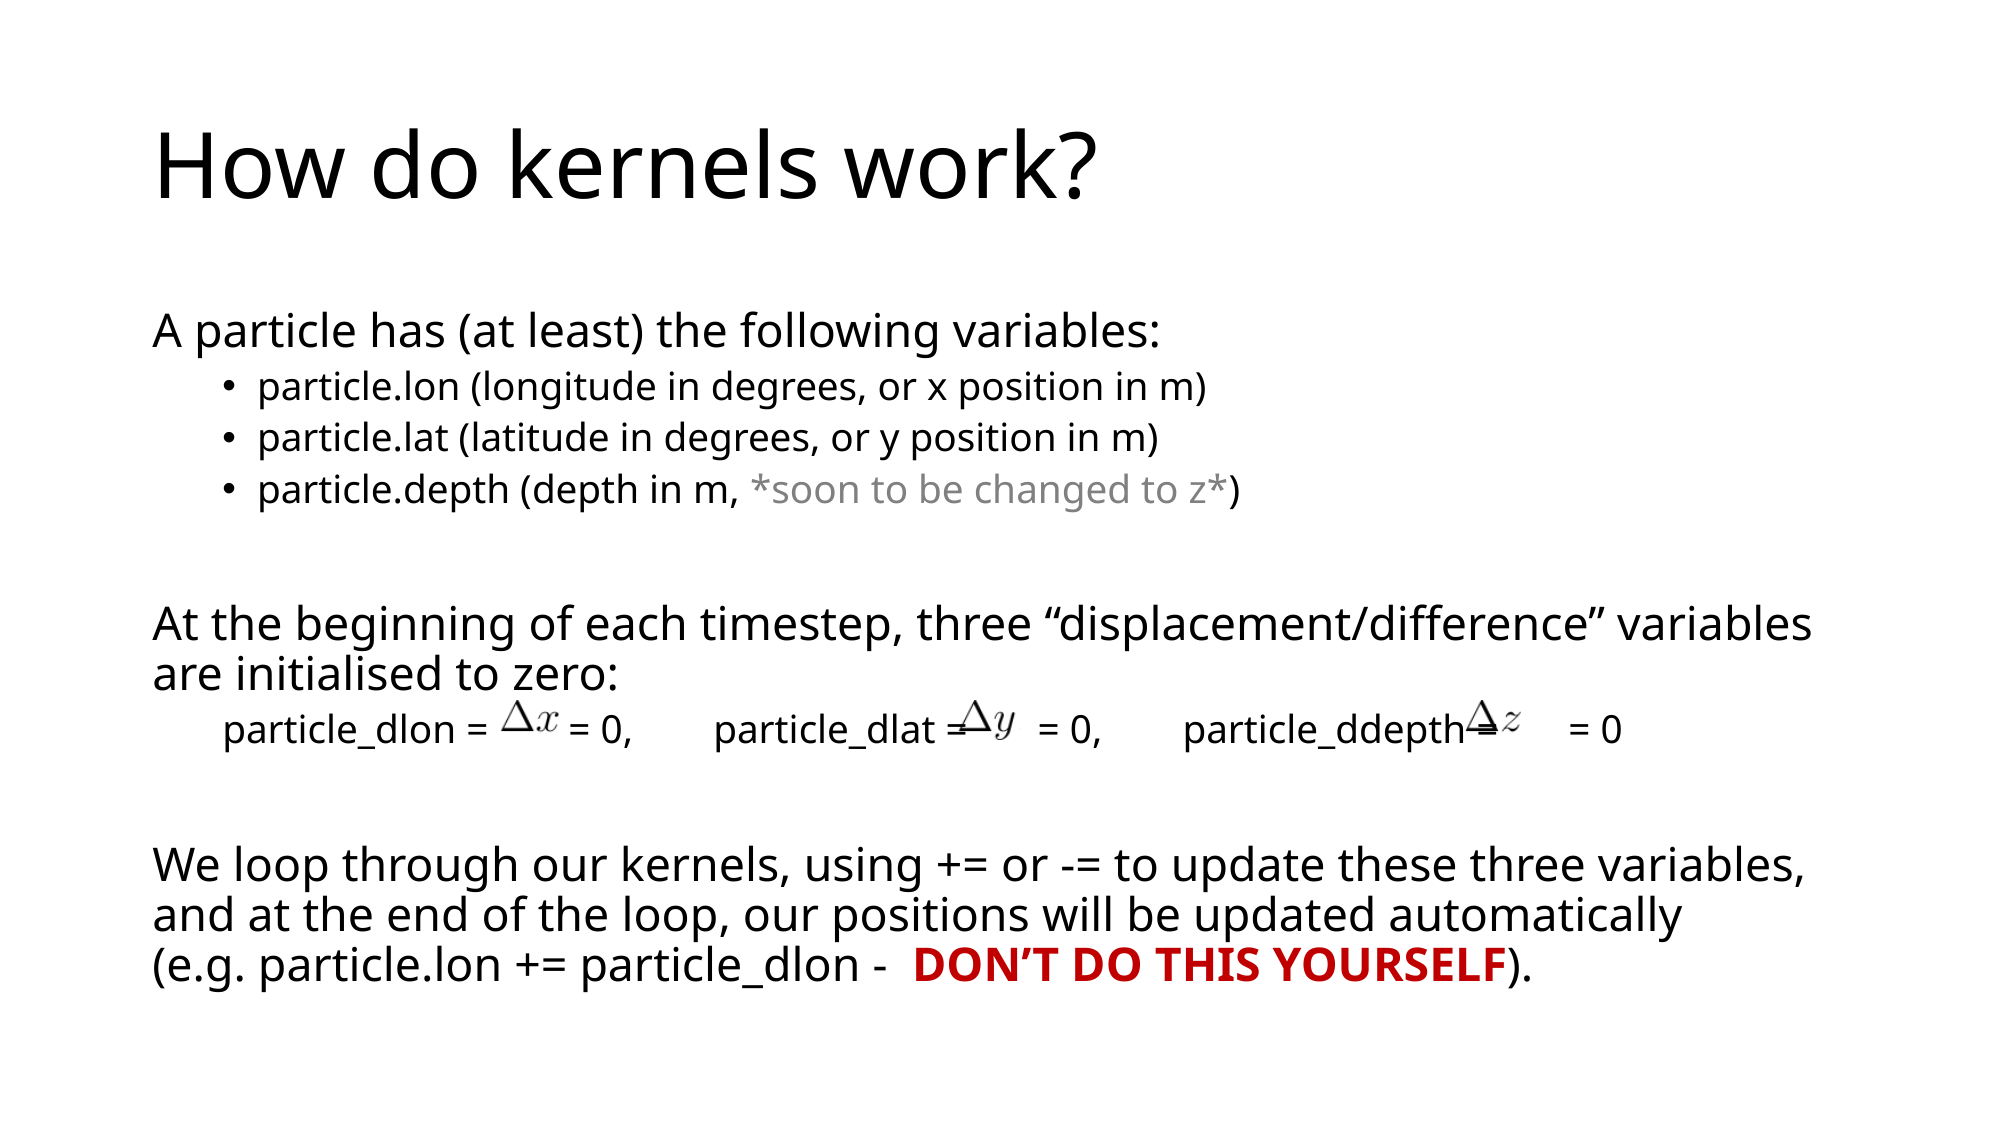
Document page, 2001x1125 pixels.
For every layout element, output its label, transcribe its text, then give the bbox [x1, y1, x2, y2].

picture [953, 699, 1020, 741]
title How do kernels work? [137, 59, 1863, 278]
picture [498, 699, 565, 741]
picture [1460, 699, 1522, 741]
list A particle has (at least) the following variables: particle.lon (longitude in degrees, or x position in m) particle.lat (latitude in degrees, or y position in m) particle.depth (depth in m, *soon to be changed to z*) At the beginning of each timestep, three “displacement/difference” variables are initialised to zero: particle_dlon = = 0, particle_dlat = = 0, particle_ddepth = = 0 We loop through our kernels, using += or -= to update these three variables, and at the end of the loop, our positions will be updated automatically (e.g. particle.lon += particle_dlon - DON’T DO THIS YOURSELF). [137, 299, 1889, 1014]
